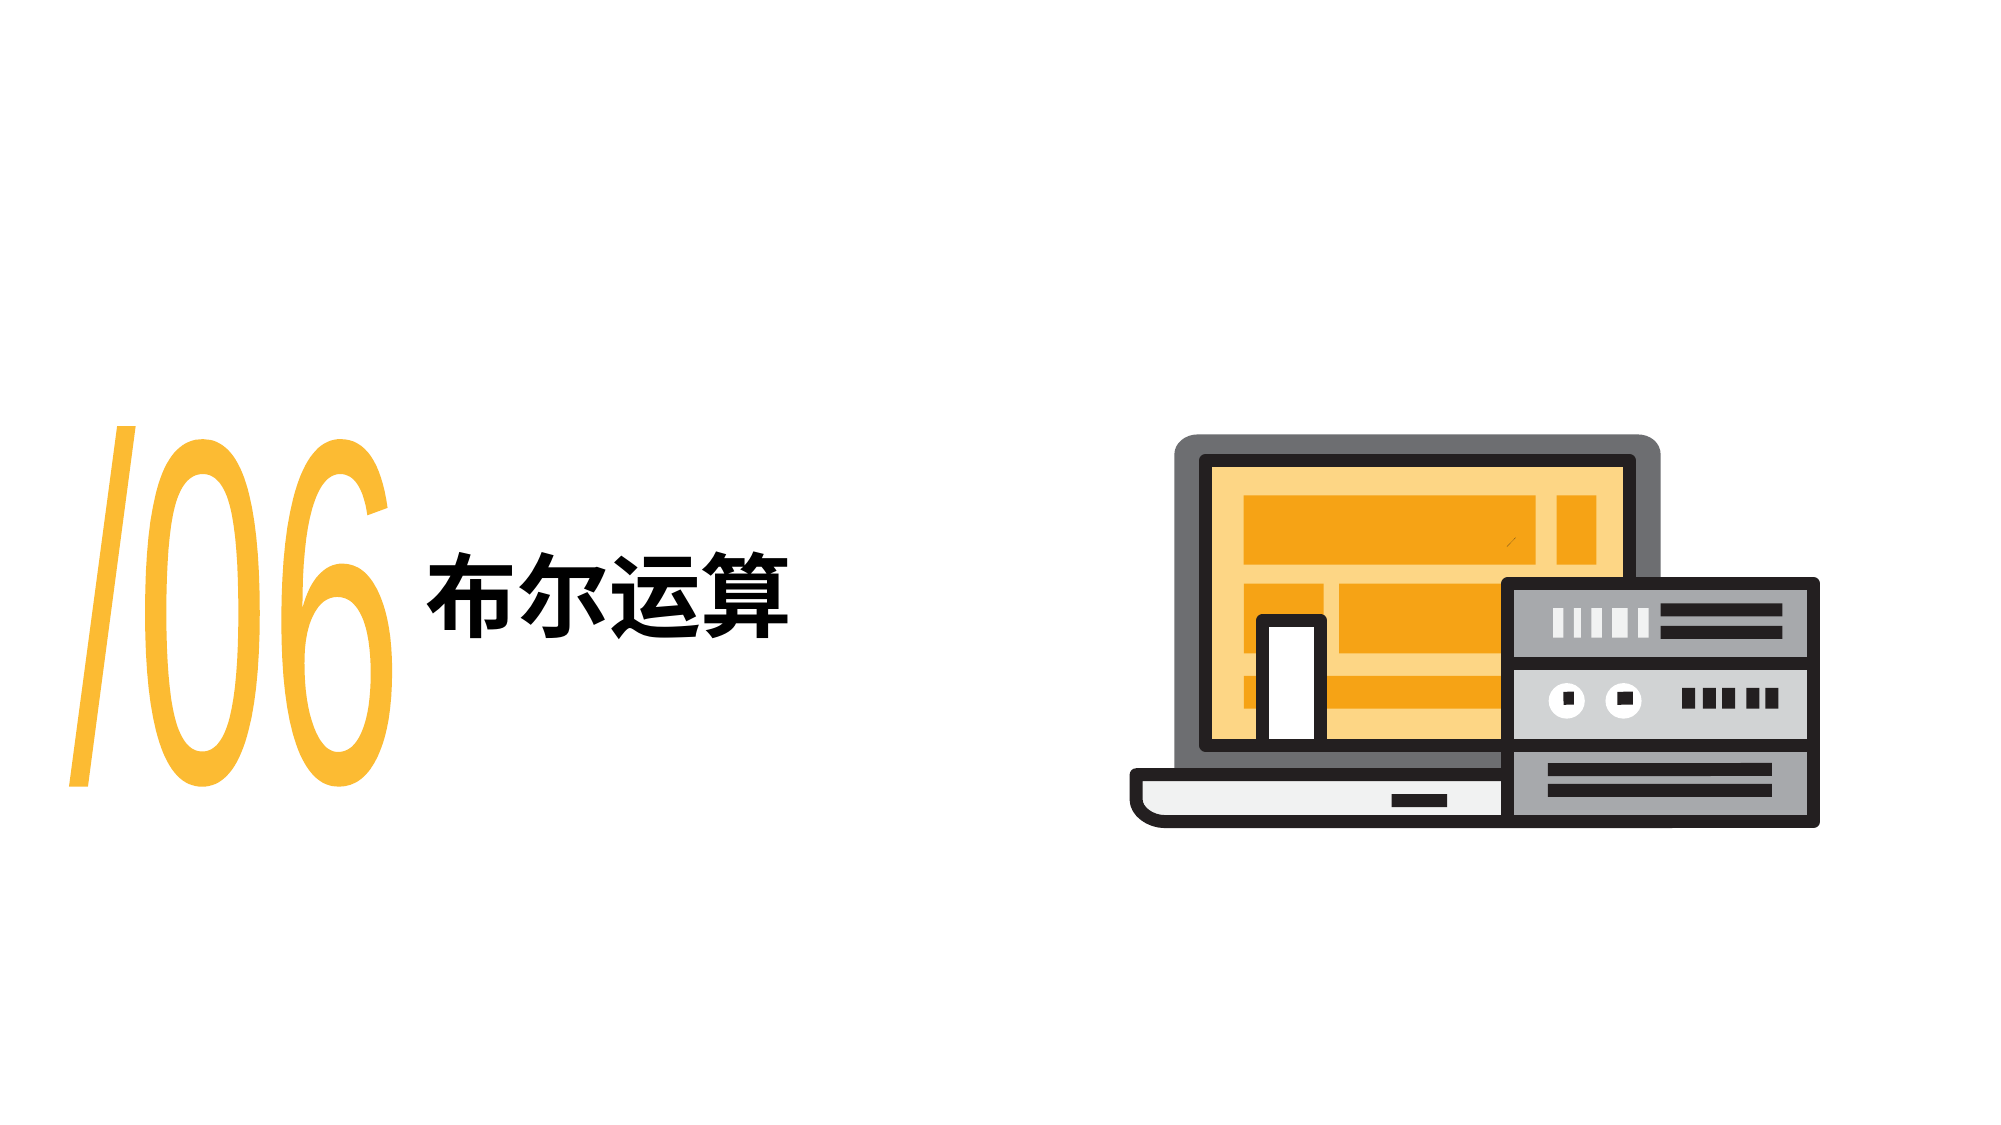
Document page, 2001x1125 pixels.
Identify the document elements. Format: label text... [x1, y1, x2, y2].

title 布尔运算 [410, 511, 1197, 659]
